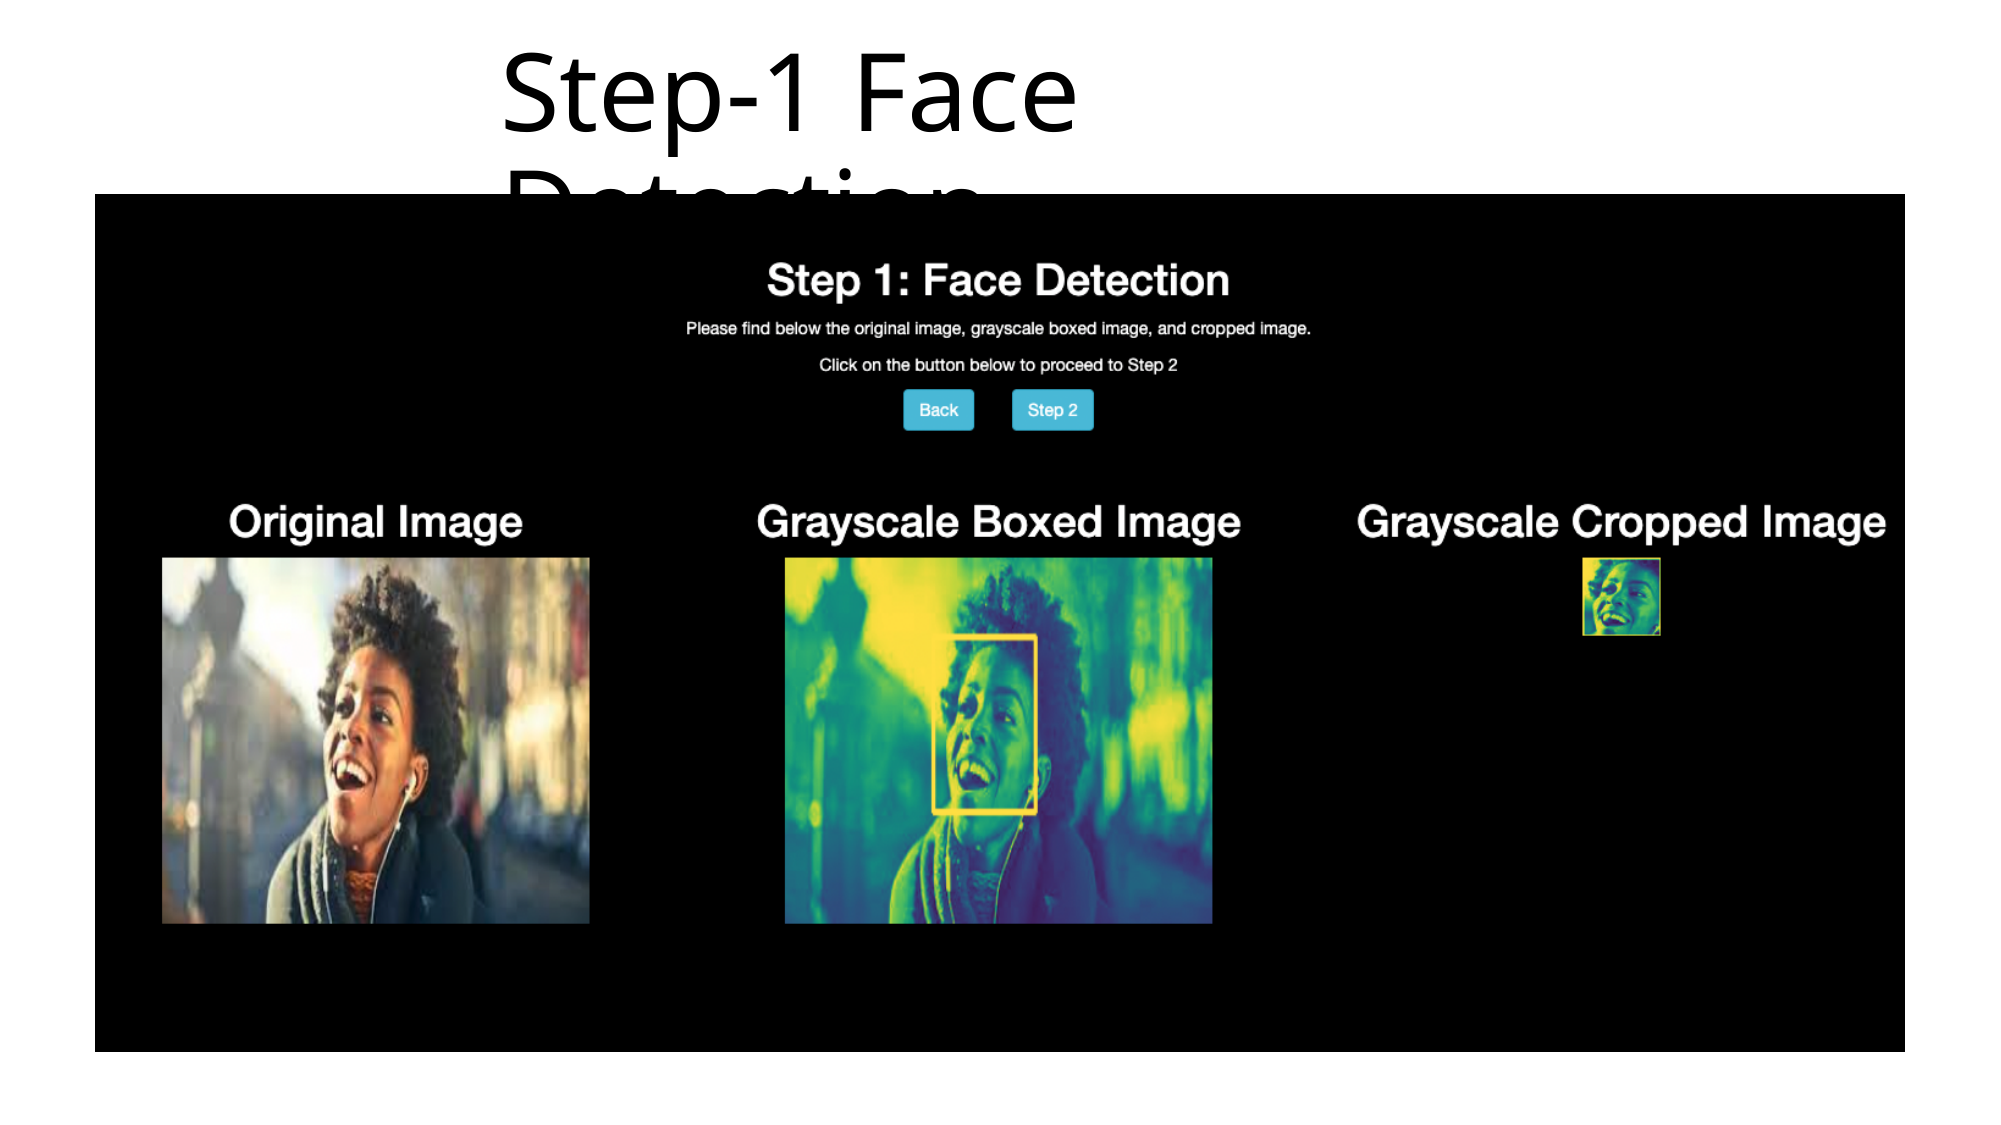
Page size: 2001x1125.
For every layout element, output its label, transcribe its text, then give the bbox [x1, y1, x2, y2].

picture [94, 194, 1906, 1052]
title Step-1 Face Detection [485, 30, 1515, 192]
